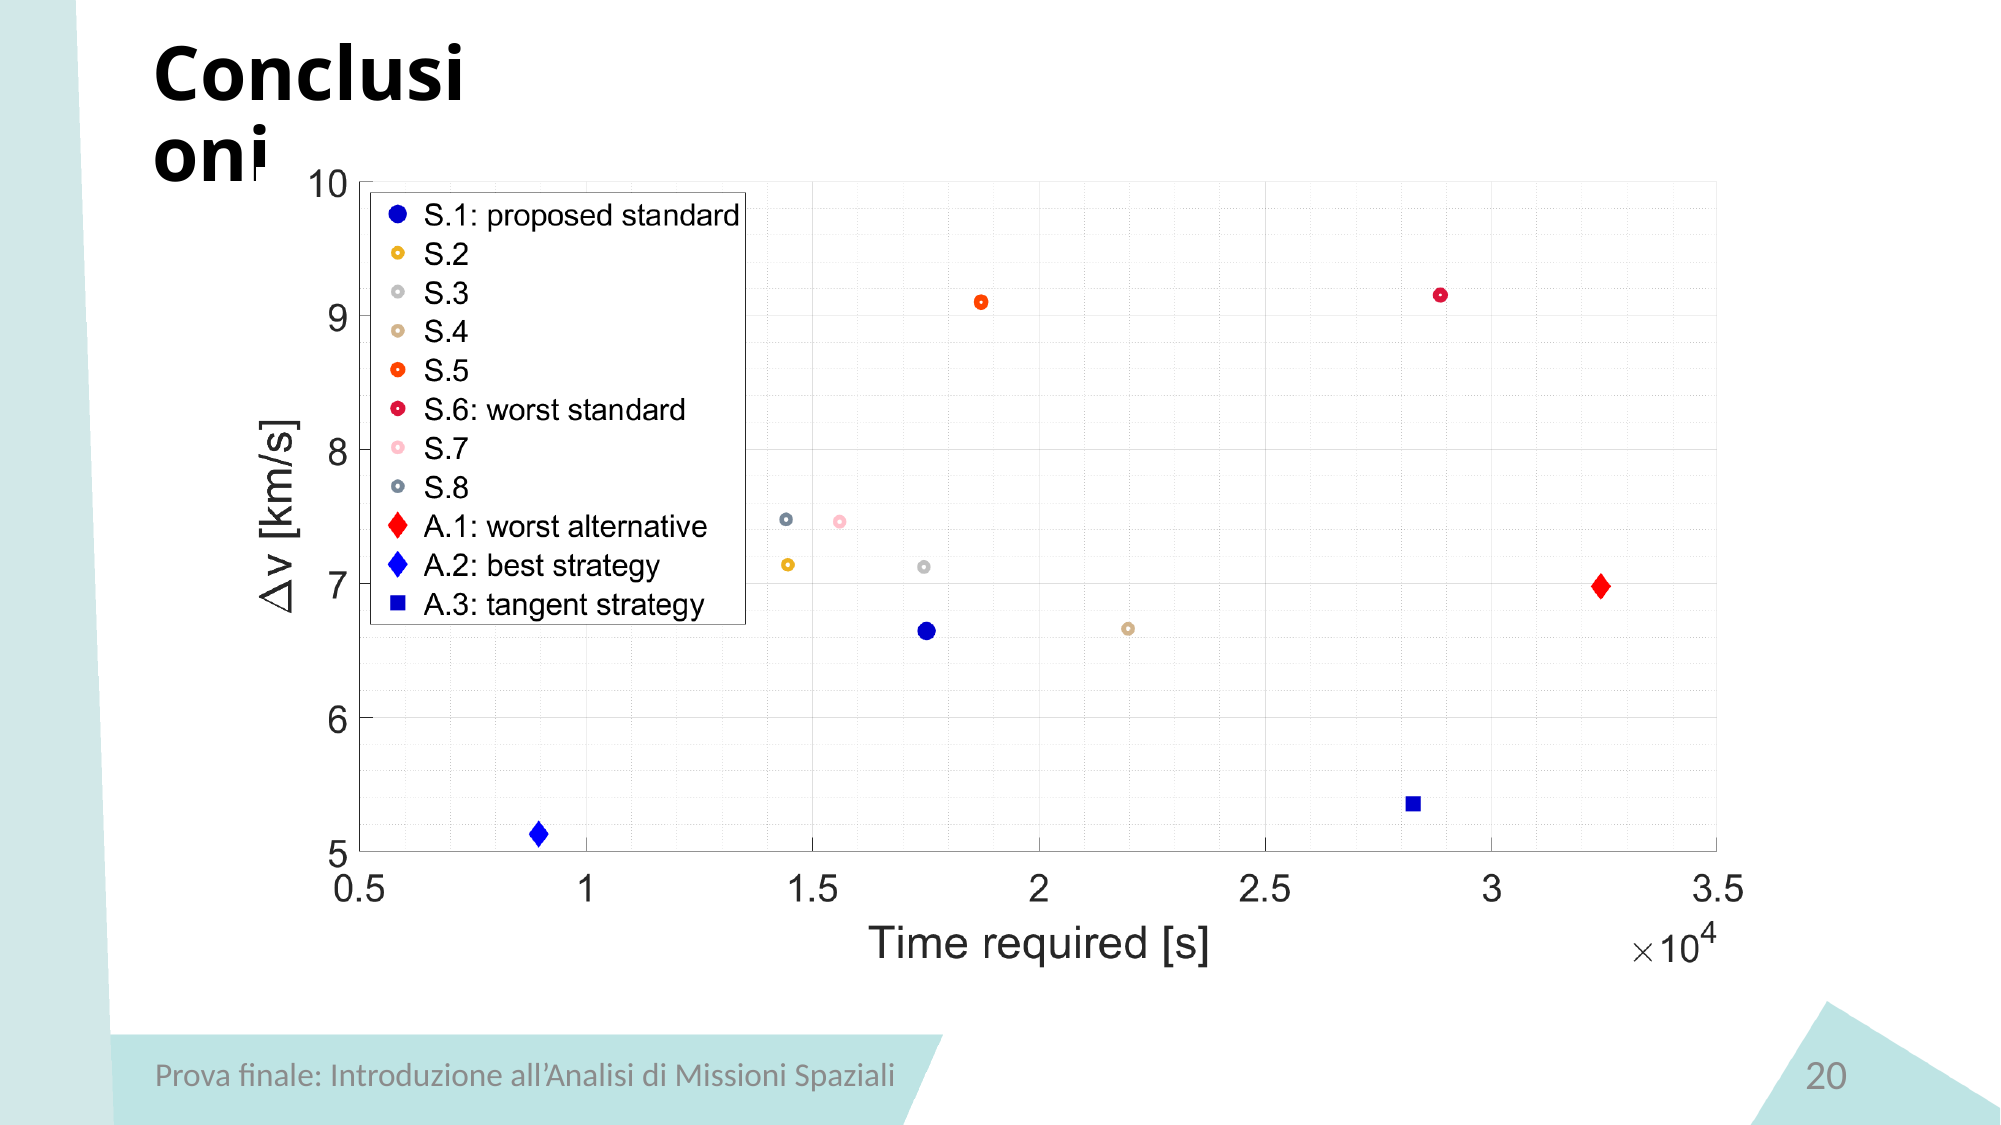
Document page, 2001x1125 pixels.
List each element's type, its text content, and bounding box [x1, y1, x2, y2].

footer Prova finale: Introduzione all’Analisi di Missioni Spaziali [137, 1044, 915, 1101]
title Conclusioni [137, 68, 510, 165]
picture [0, 0, 2001, 1125]
slide_number 20 [1412, 1042, 1863, 1103]
